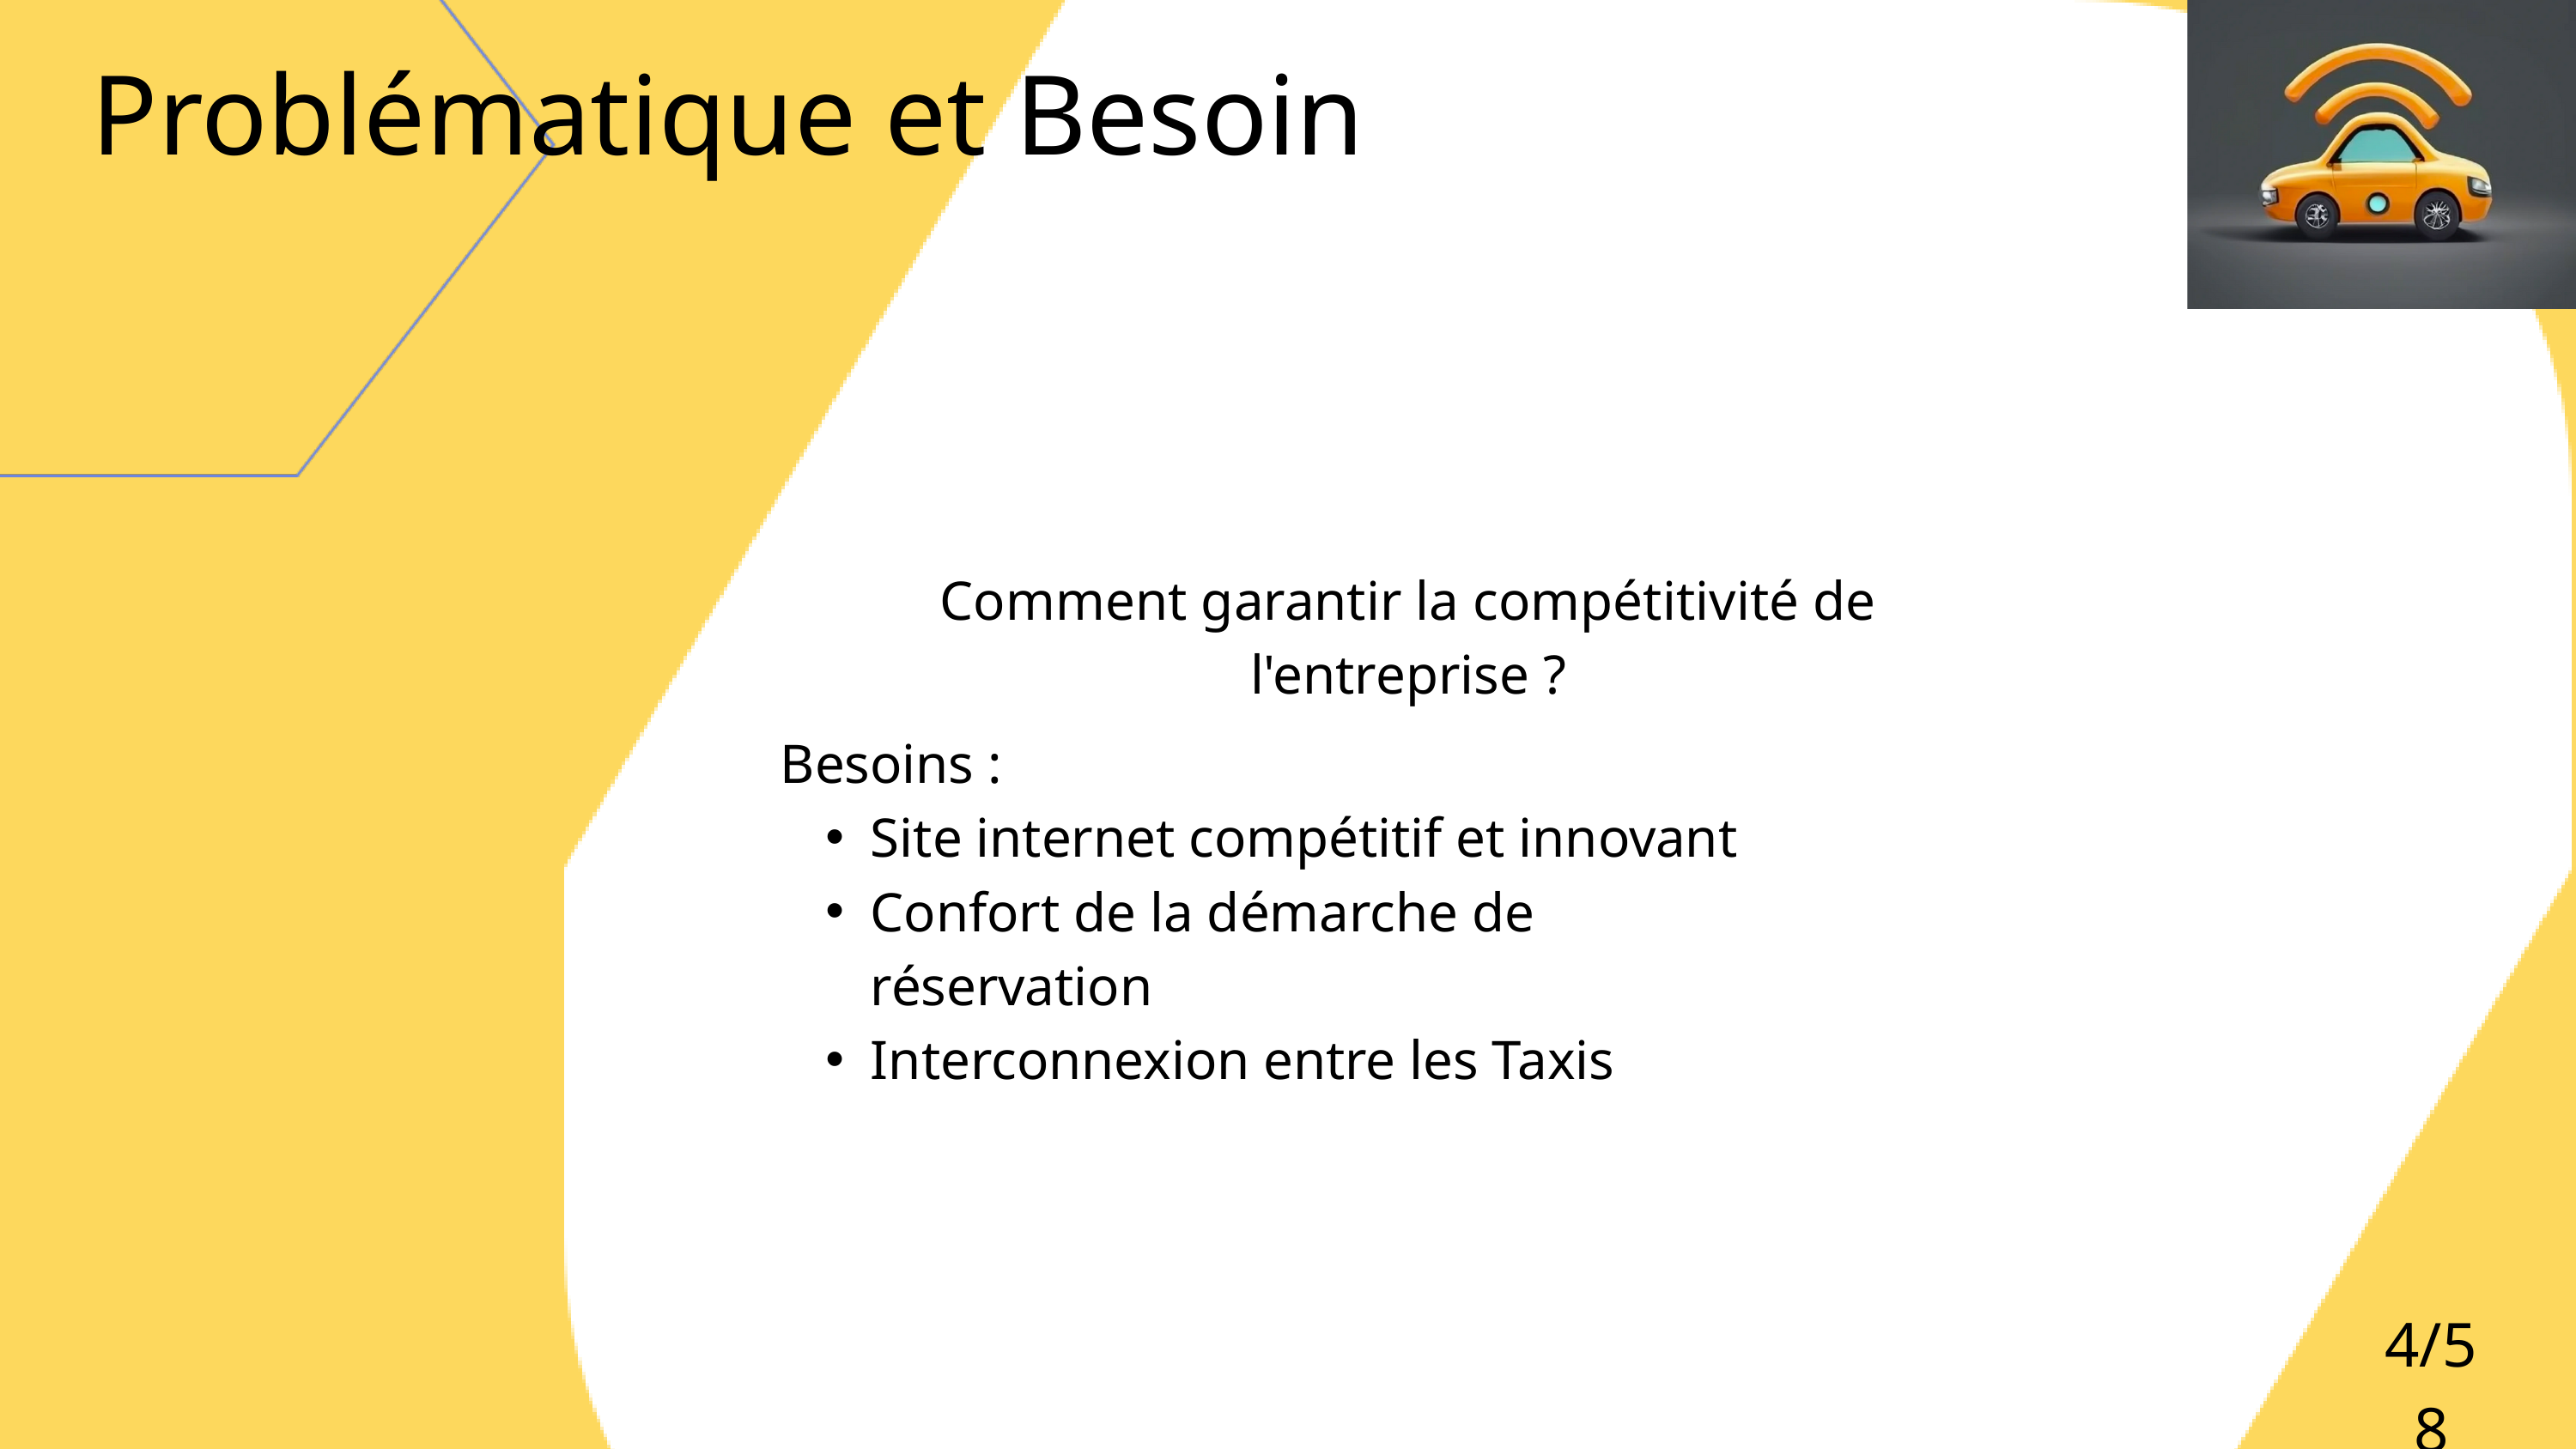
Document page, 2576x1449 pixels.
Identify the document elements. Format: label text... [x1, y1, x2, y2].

text_box [0, 0, 556, 477]
text_box Comment garantir la compétitivité de l'entreprise ? [781, 556, 2037, 706]
text_box [564, 0, 2576, 1449]
text_box [2187, 0, 2576, 309]
text_box Besoins : Site internet compétitif et innovant Confort de la démarche de réservation Interconnexion entre les Taxis [781, 718, 1826, 1091]
text_box Problématique et Besoin [46, 23, 1409, 177]
text_box 4/58 [2367, 1294, 2494, 1449]
